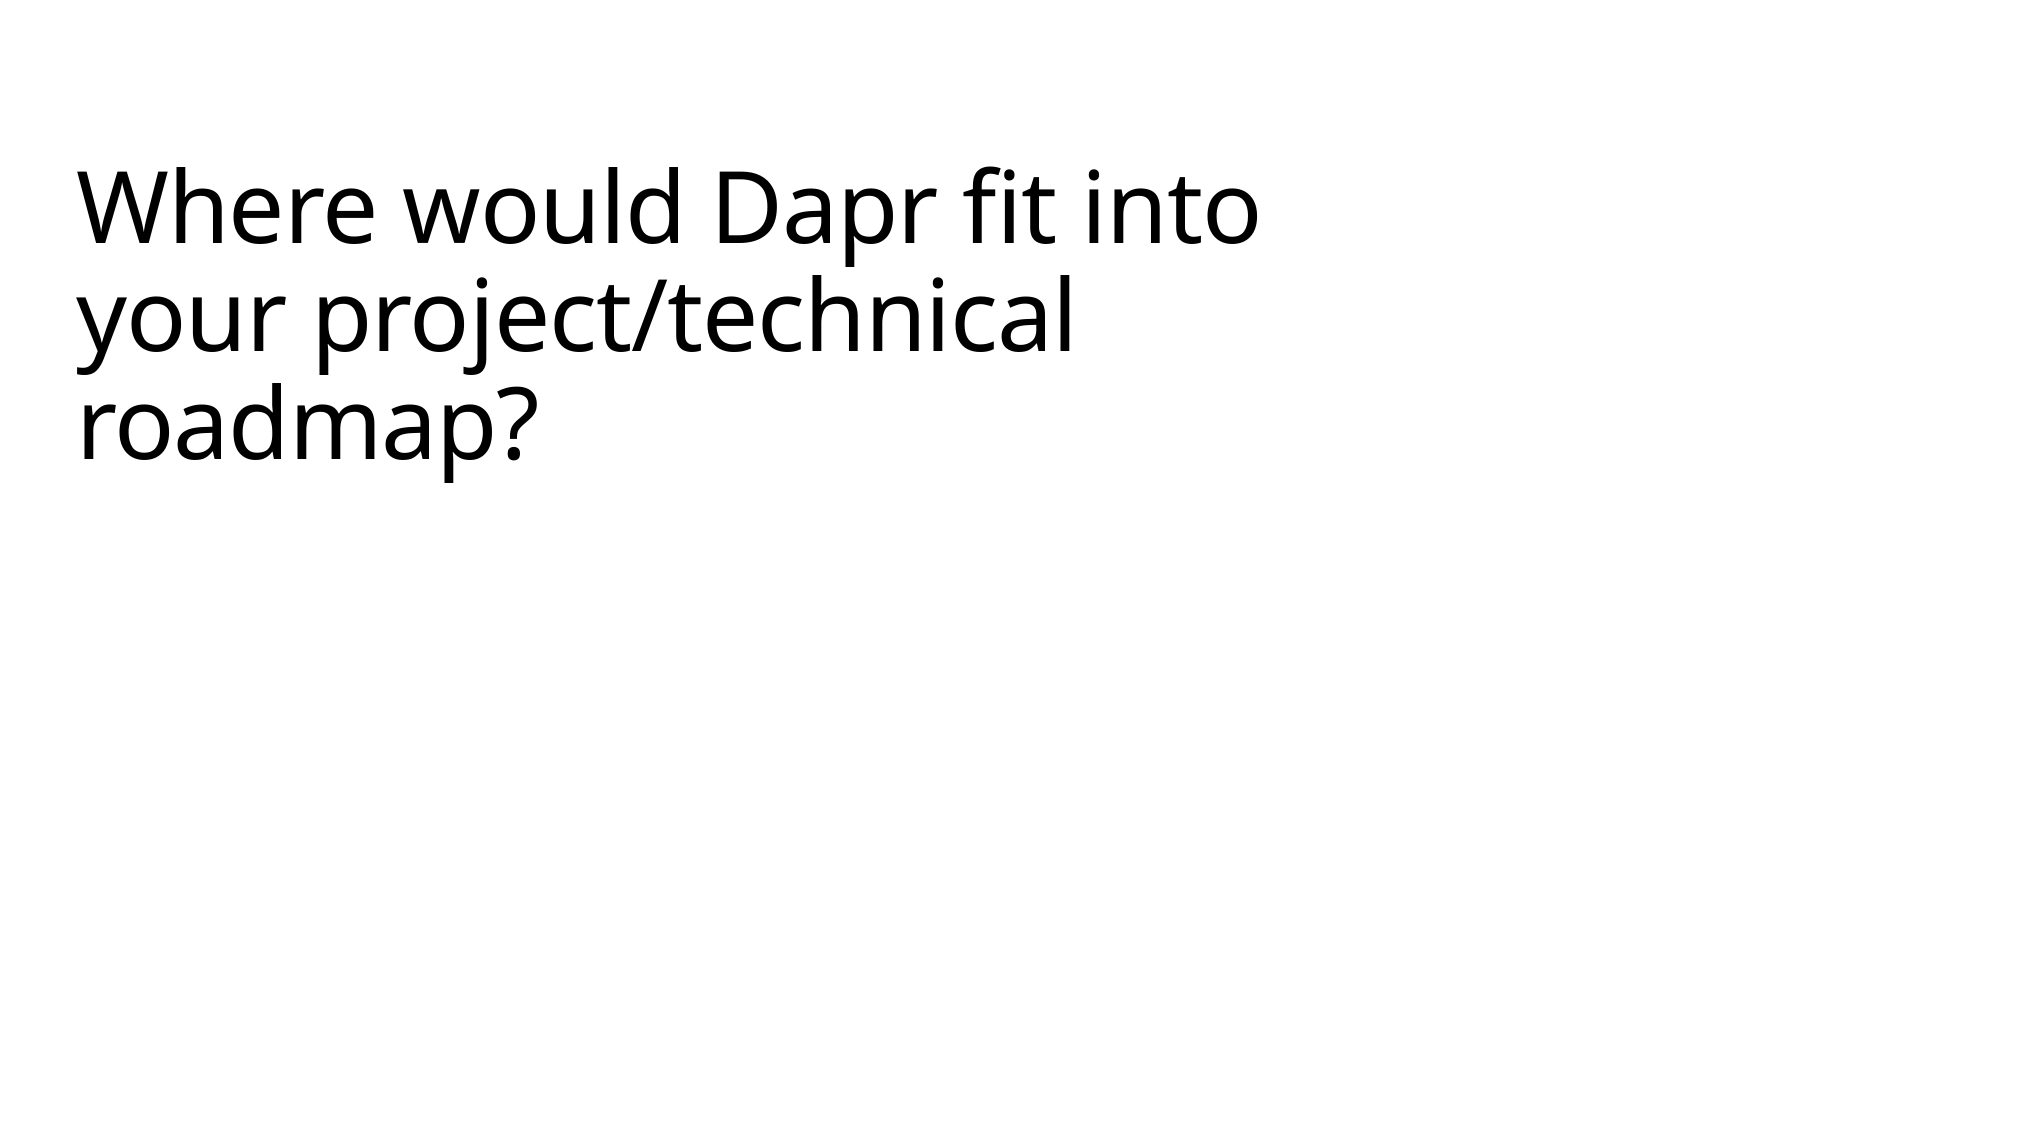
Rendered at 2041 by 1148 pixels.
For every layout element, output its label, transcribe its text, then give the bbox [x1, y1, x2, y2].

title Where would Dapr fit into your project/technical roadmap? [76, 157, 1324, 753]
